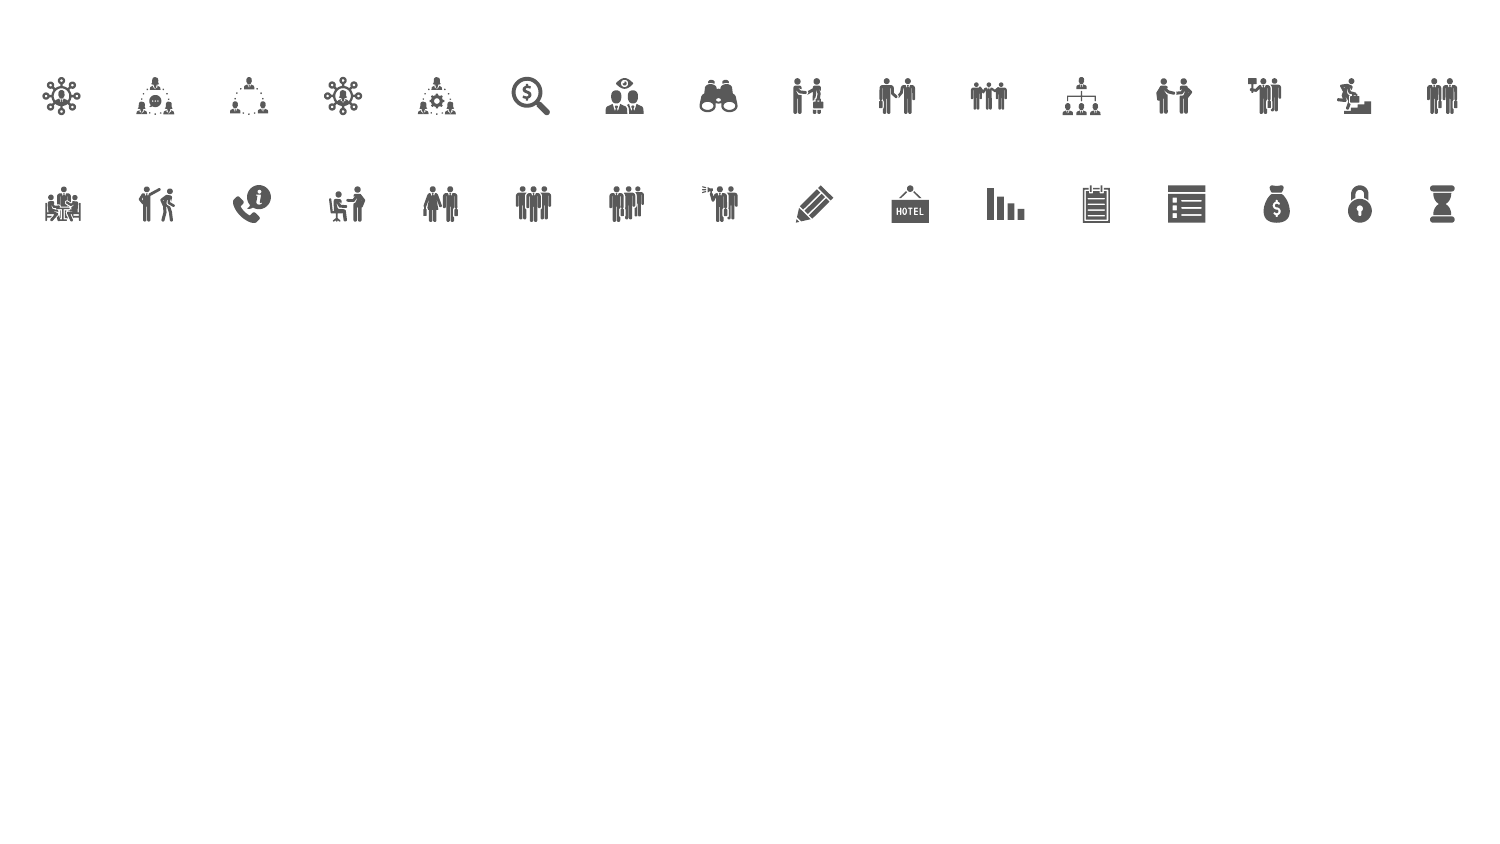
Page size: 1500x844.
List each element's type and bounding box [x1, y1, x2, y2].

text_box [45, 186, 81, 222]
text_box [609, 186, 644, 222]
text_box [795, 185, 834, 223]
text_box [1348, 185, 1372, 223]
text_box [42, 77, 81, 116]
text_box [1426, 78, 1458, 114]
text_box [970, 82, 1007, 110]
text_box [232, 185, 271, 223]
text_box [138, 186, 175, 222]
text_box [879, 78, 916, 114]
text_box [136, 77, 175, 115]
text_box [891, 185, 929, 223]
text_box [324, 76, 363, 116]
text_box [1082, 185, 1110, 223]
text_box [1156, 78, 1193, 114]
text_box [329, 186, 366, 222]
text_box [417, 77, 456, 115]
text_box [1337, 78, 1372, 114]
text_box [511, 76, 550, 116]
text_box [699, 79, 738, 113]
text_box [605, 78, 644, 115]
text_box [702, 186, 738, 222]
text_box [423, 186, 458, 222]
text_box [230, 77, 269, 115]
text_box [1168, 185, 1206, 223]
text_box [1430, 185, 1455, 223]
text_box [1263, 185, 1290, 223]
text_box [515, 186, 552, 222]
text_box [793, 78, 824, 114]
text_box [987, 188, 1025, 220]
text_box [1247, 78, 1282, 114]
text_box [1062, 77, 1101, 116]
